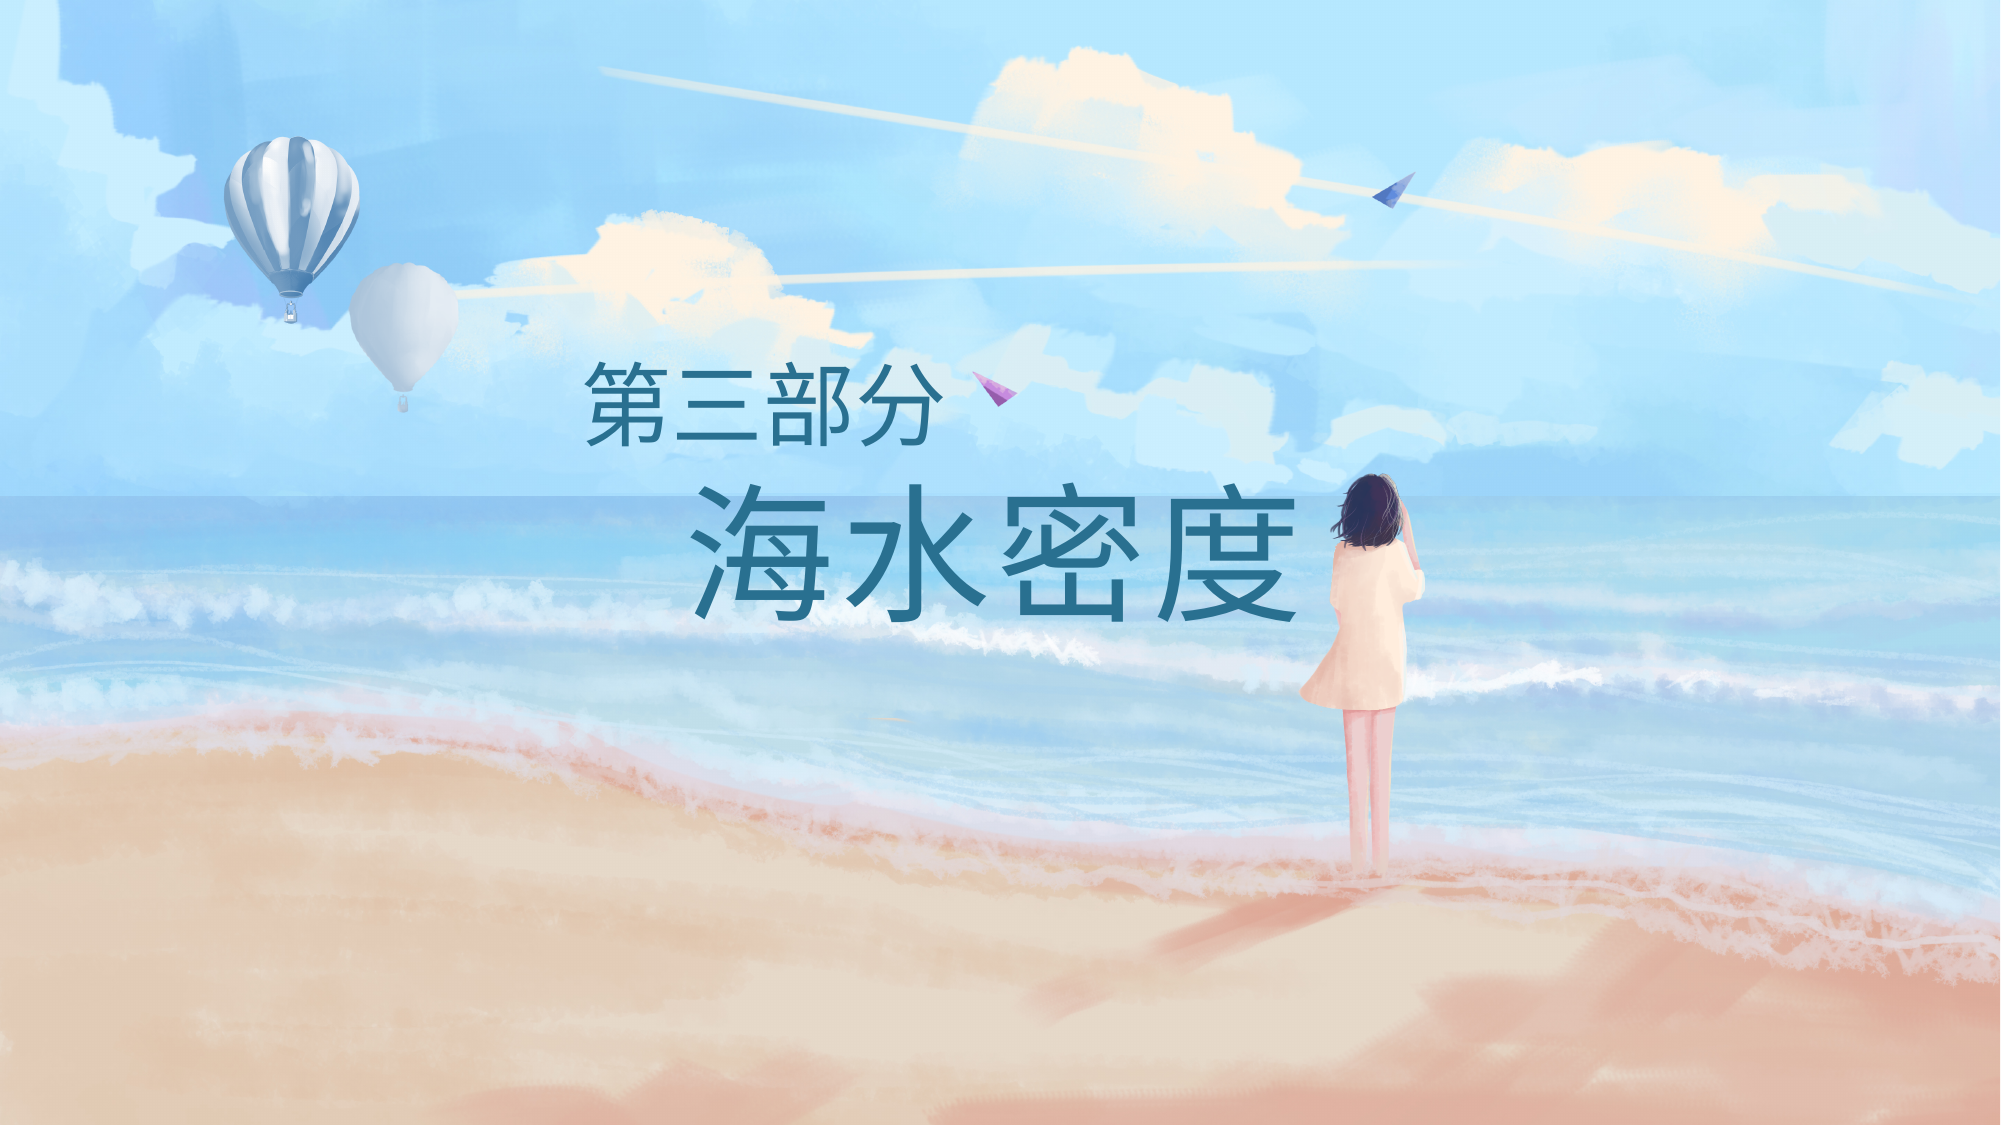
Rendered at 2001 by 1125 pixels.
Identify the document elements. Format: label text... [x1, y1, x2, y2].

picture [0, 0, 2001, 1125]
list 第三部分 [580, 359, 951, 460]
title 海水密度 [684, 459, 1316, 642]
